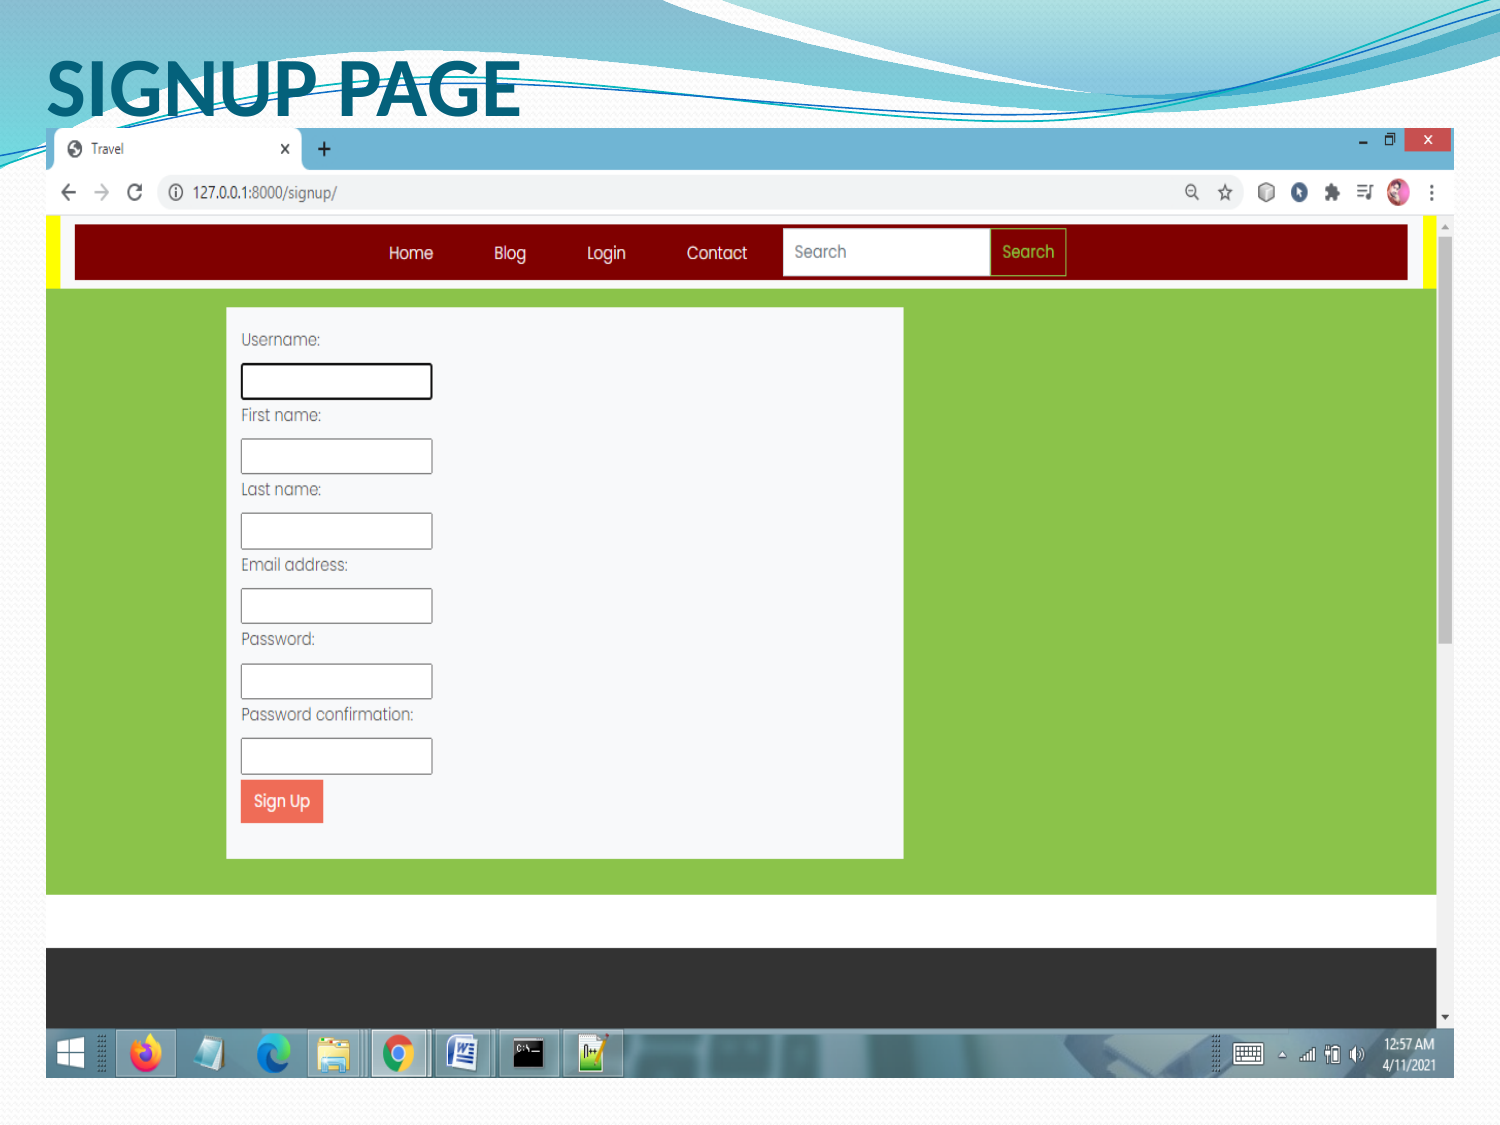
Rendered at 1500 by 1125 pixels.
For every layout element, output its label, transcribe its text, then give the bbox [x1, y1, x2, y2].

picture [46, 128, 1454, 1079]
title SIGNUP PAGE [46, 23, 1426, 128]
